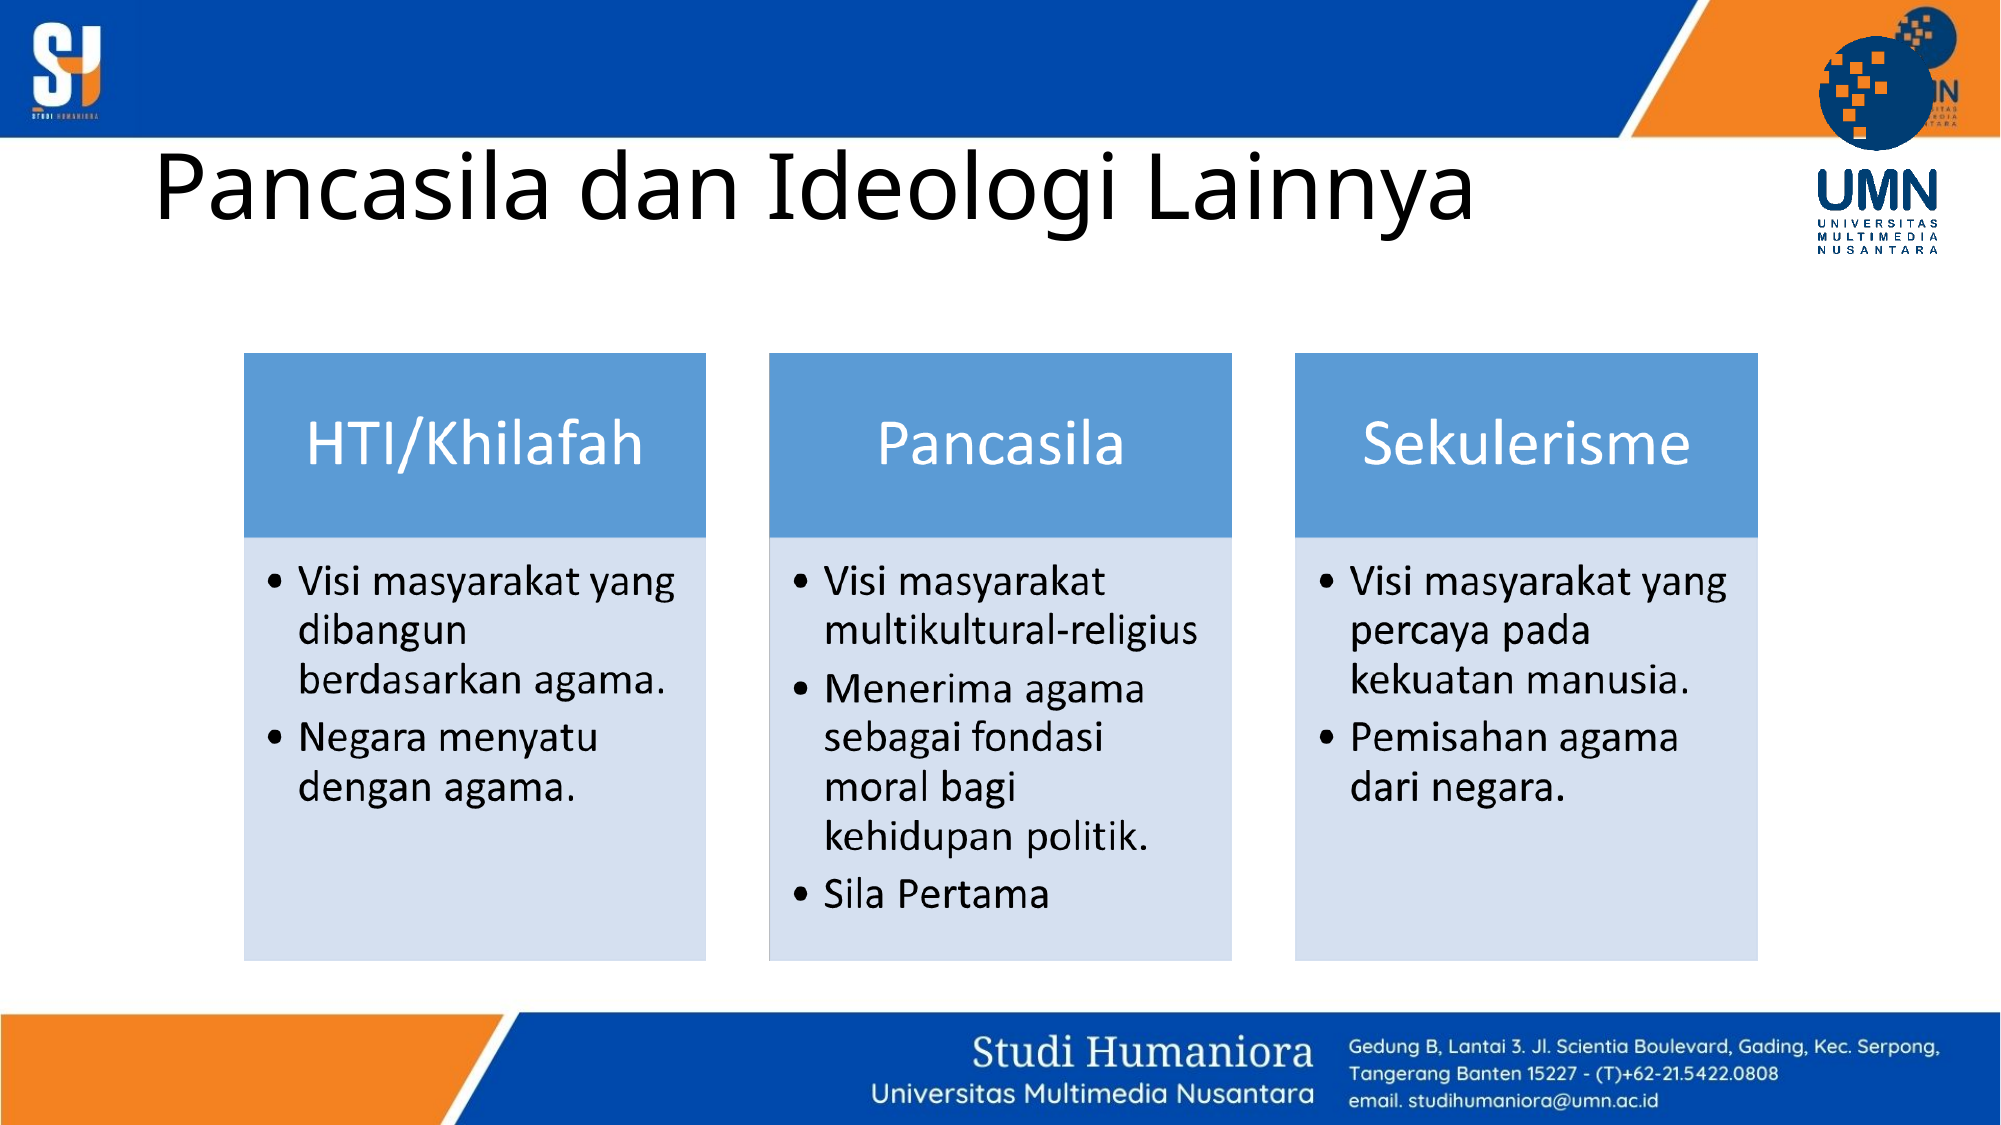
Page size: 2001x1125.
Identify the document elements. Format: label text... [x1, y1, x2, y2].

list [235, 299, 1765, 1014]
picture [0, 0, 2001, 1125]
title Pancasila dan Ideologi Lainnya [137, 80, 1863, 299]
